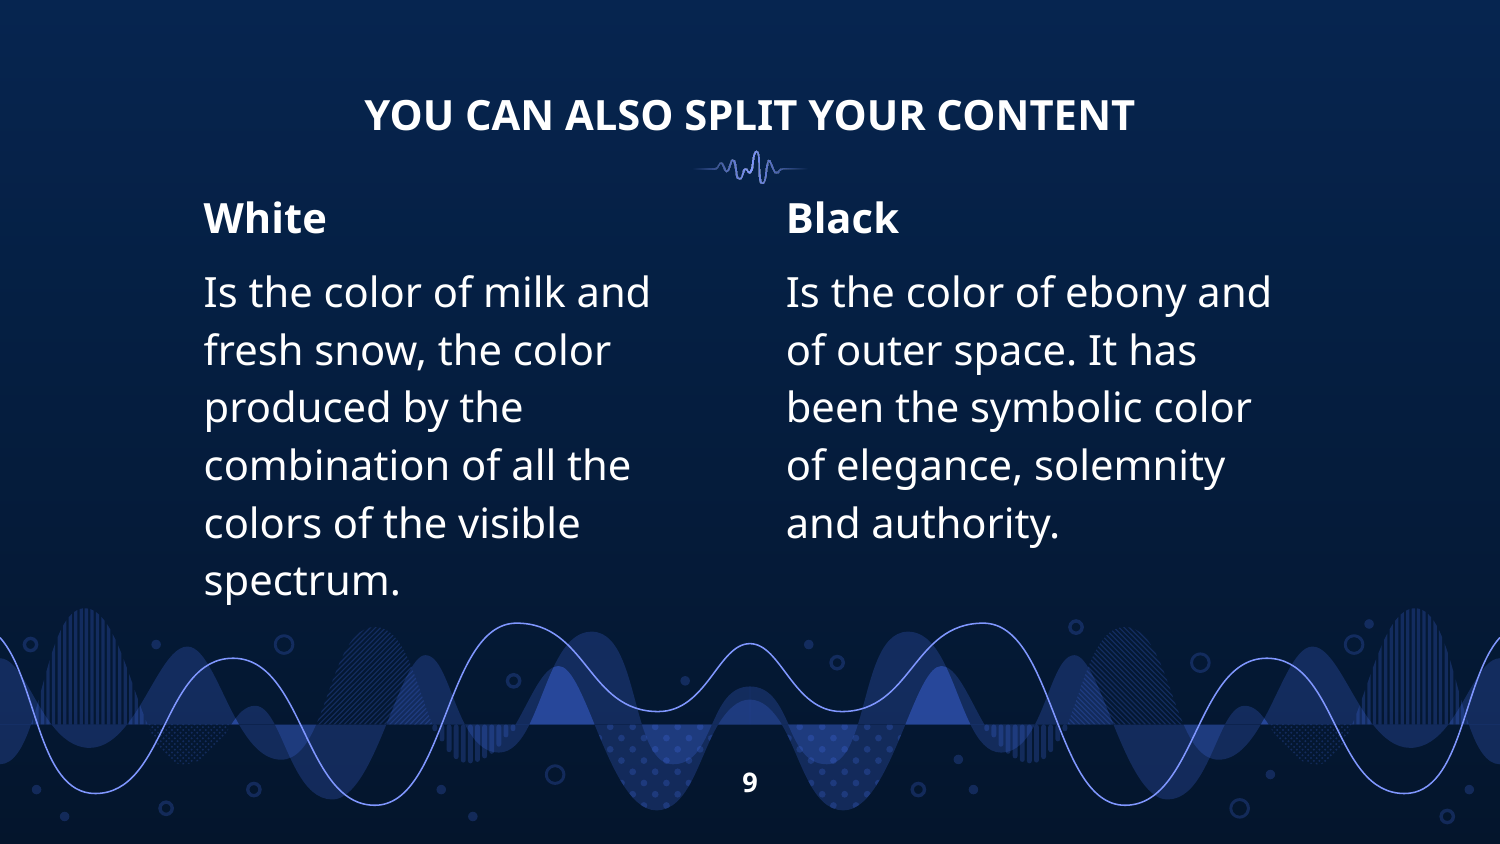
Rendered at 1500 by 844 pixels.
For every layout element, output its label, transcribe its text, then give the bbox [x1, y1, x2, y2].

title YOU CAN ALSO SPLIT YOUR CONTENT [203, 74, 1297, 140]
list White Is the color of milk and fresh snow, the color produced by the combination of all the colors of the visible spectrum. [203, 184, 715, 634]
list Black Is the color of ebony and of outer space. It has been the symbolic color of elegance, solemnity and authority. [785, 184, 1297, 634]
slide_number 9 [705, 724, 795, 844]
